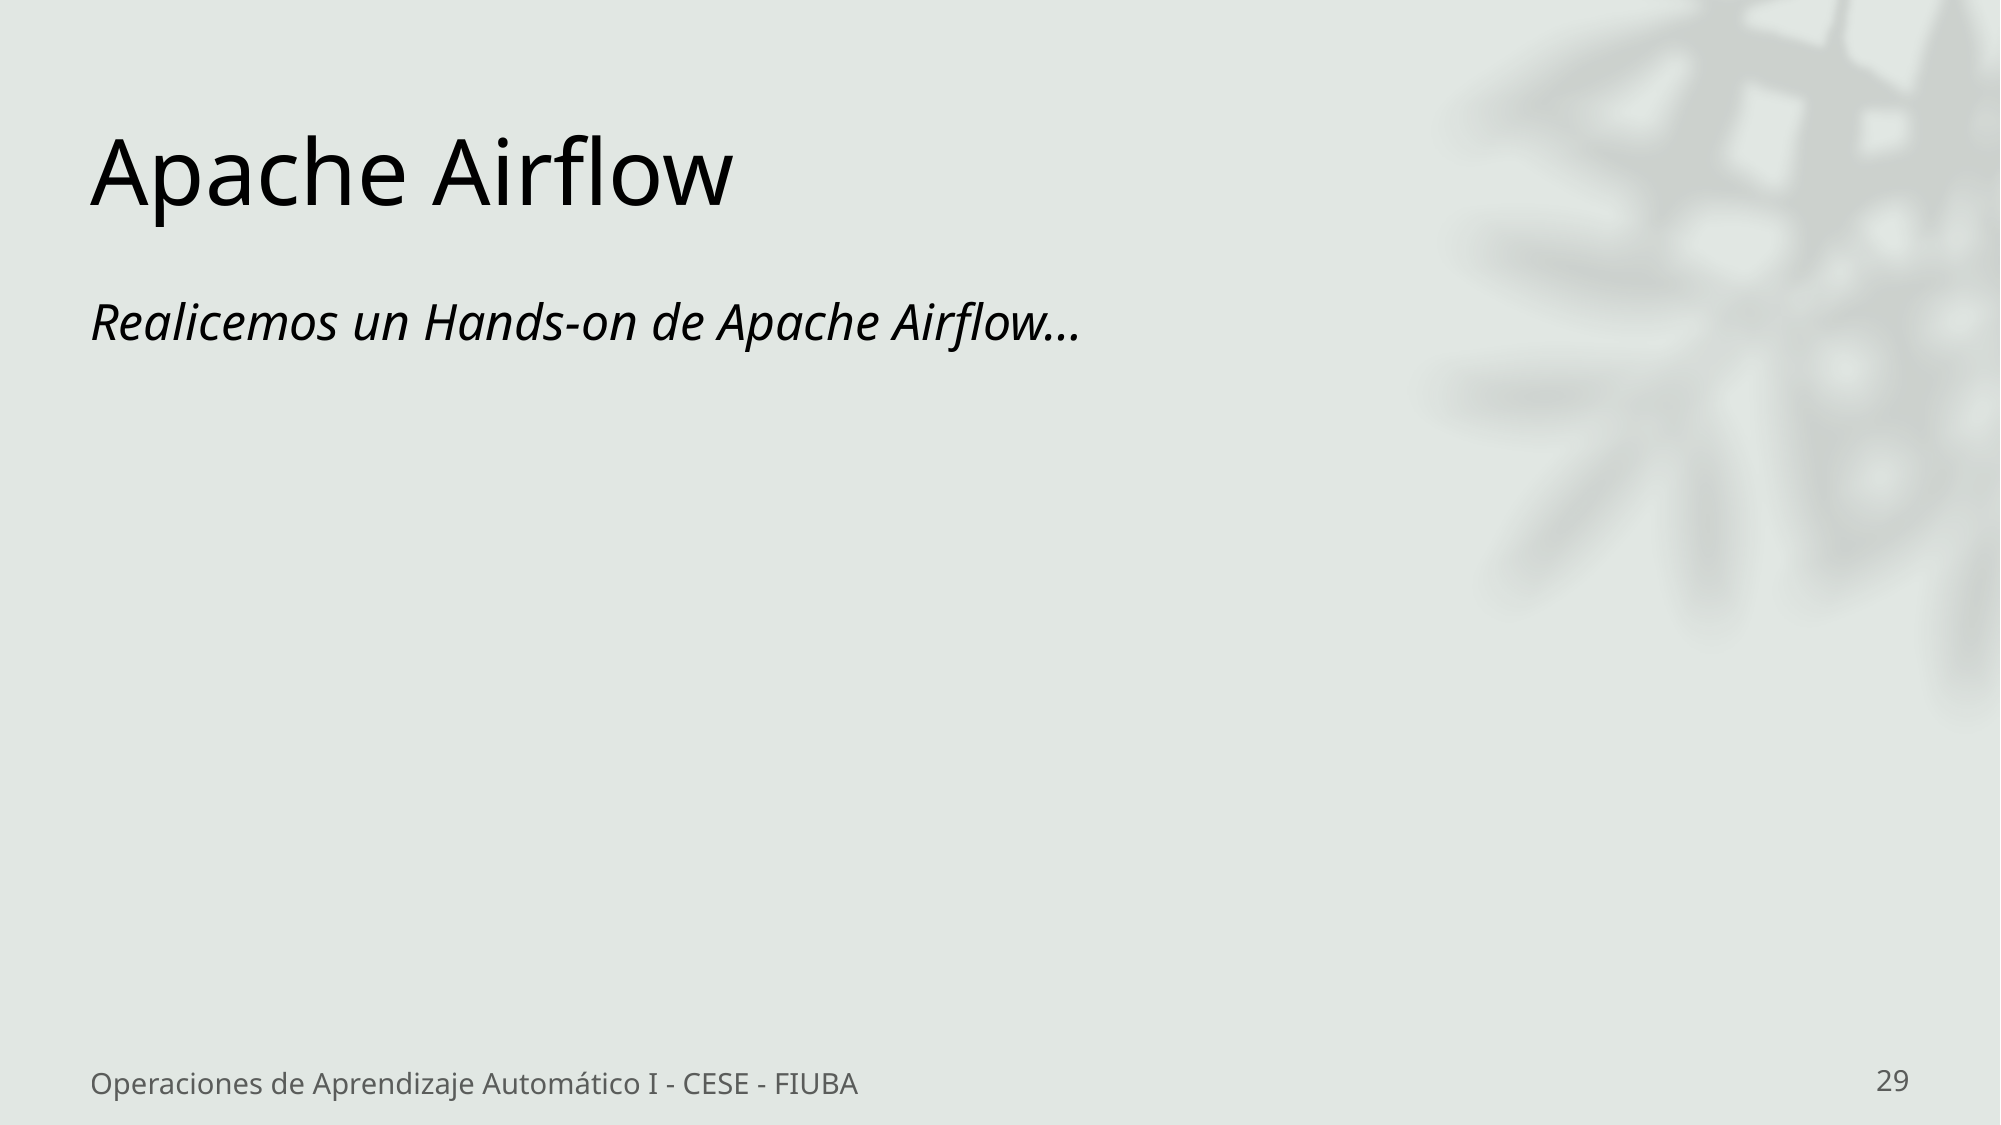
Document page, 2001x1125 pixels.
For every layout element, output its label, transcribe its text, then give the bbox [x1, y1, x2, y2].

title Apache Airflow [75, 60, 1863, 277]
list Realicemos un Hands-on de Apache Airflow… [75, 277, 1863, 1009]
footer Operaciones de Aprendizaje Automático I - CESE - FIUBA [75, 1052, 976, 1113]
slide_number 29 [1474, 1052, 1925, 1113]
